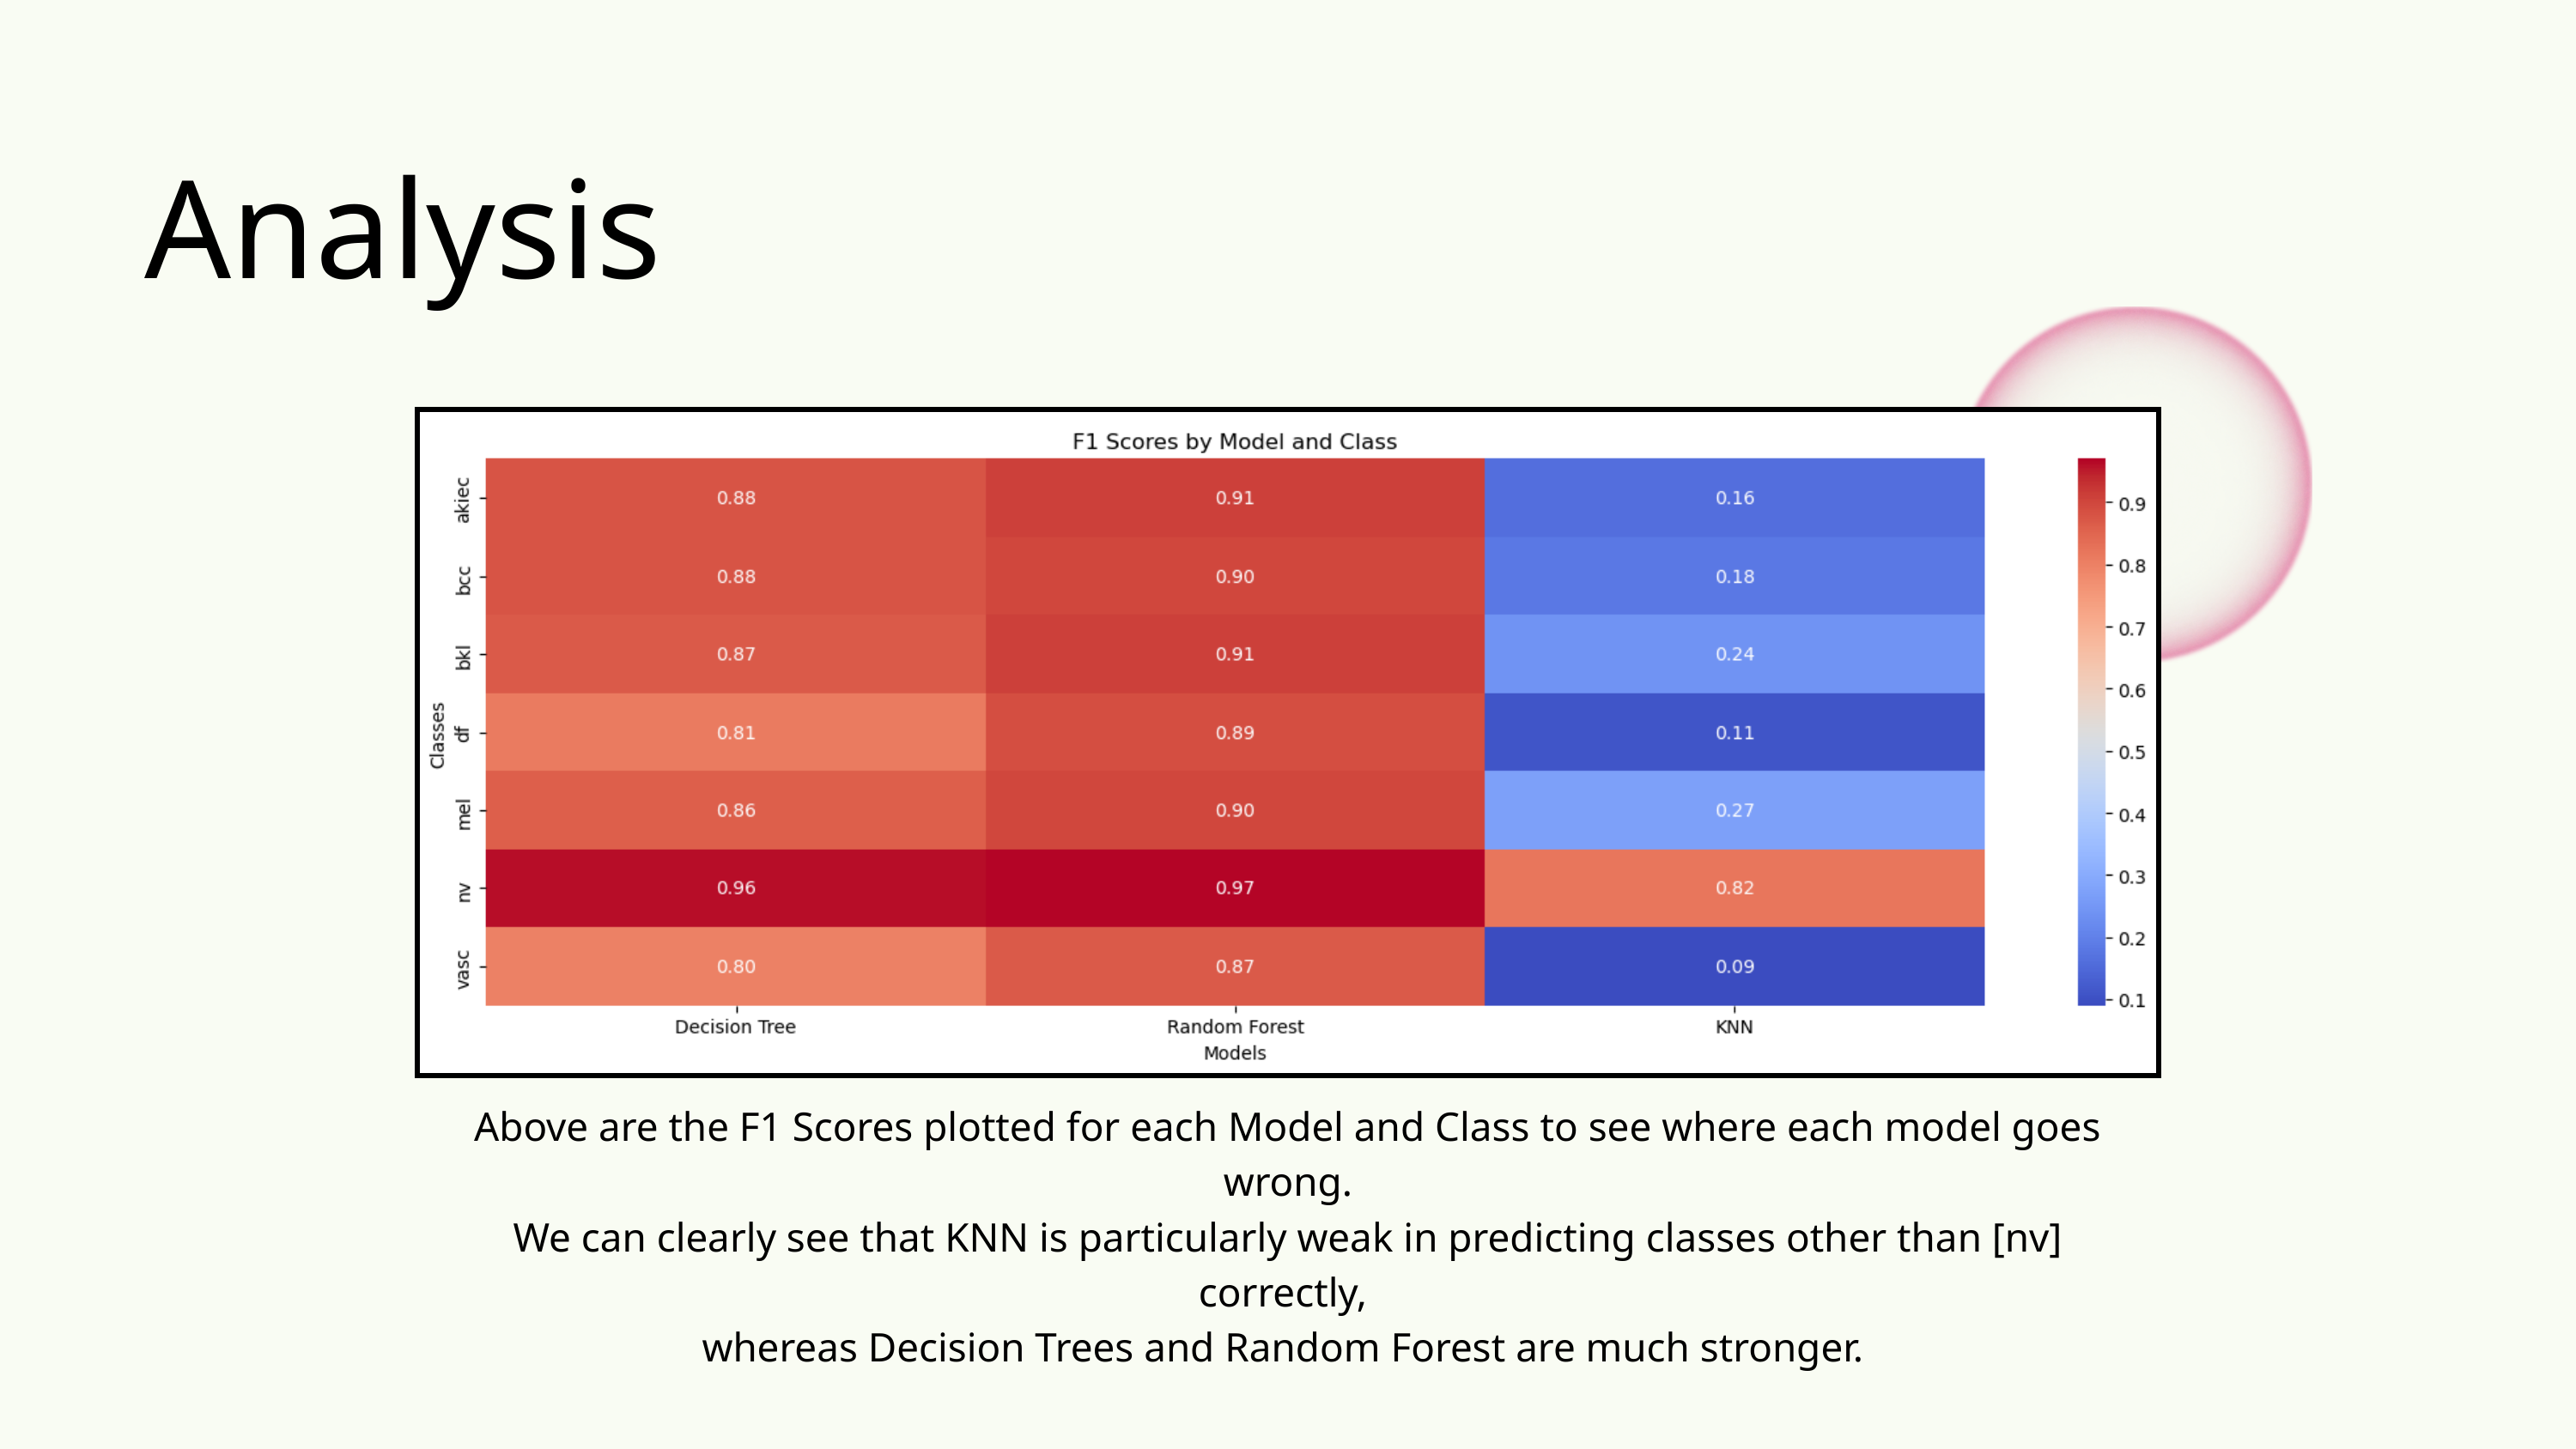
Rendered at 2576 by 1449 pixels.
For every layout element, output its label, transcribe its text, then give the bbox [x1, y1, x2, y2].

text_box [1955, 306, 2312, 663]
text_box Analysis [144, 142, 1742, 306]
text_box [416, 409, 2160, 1076]
text_box Above are the F1 Scores plotted for each Model and Class to see where each model goes wrong. We can clearly see that KNN is particularly weak in predicting classes other than [nv] correctly, whereas Decision Trees and Random Forest are much stronger. [441, 1094, 2135, 1370]
